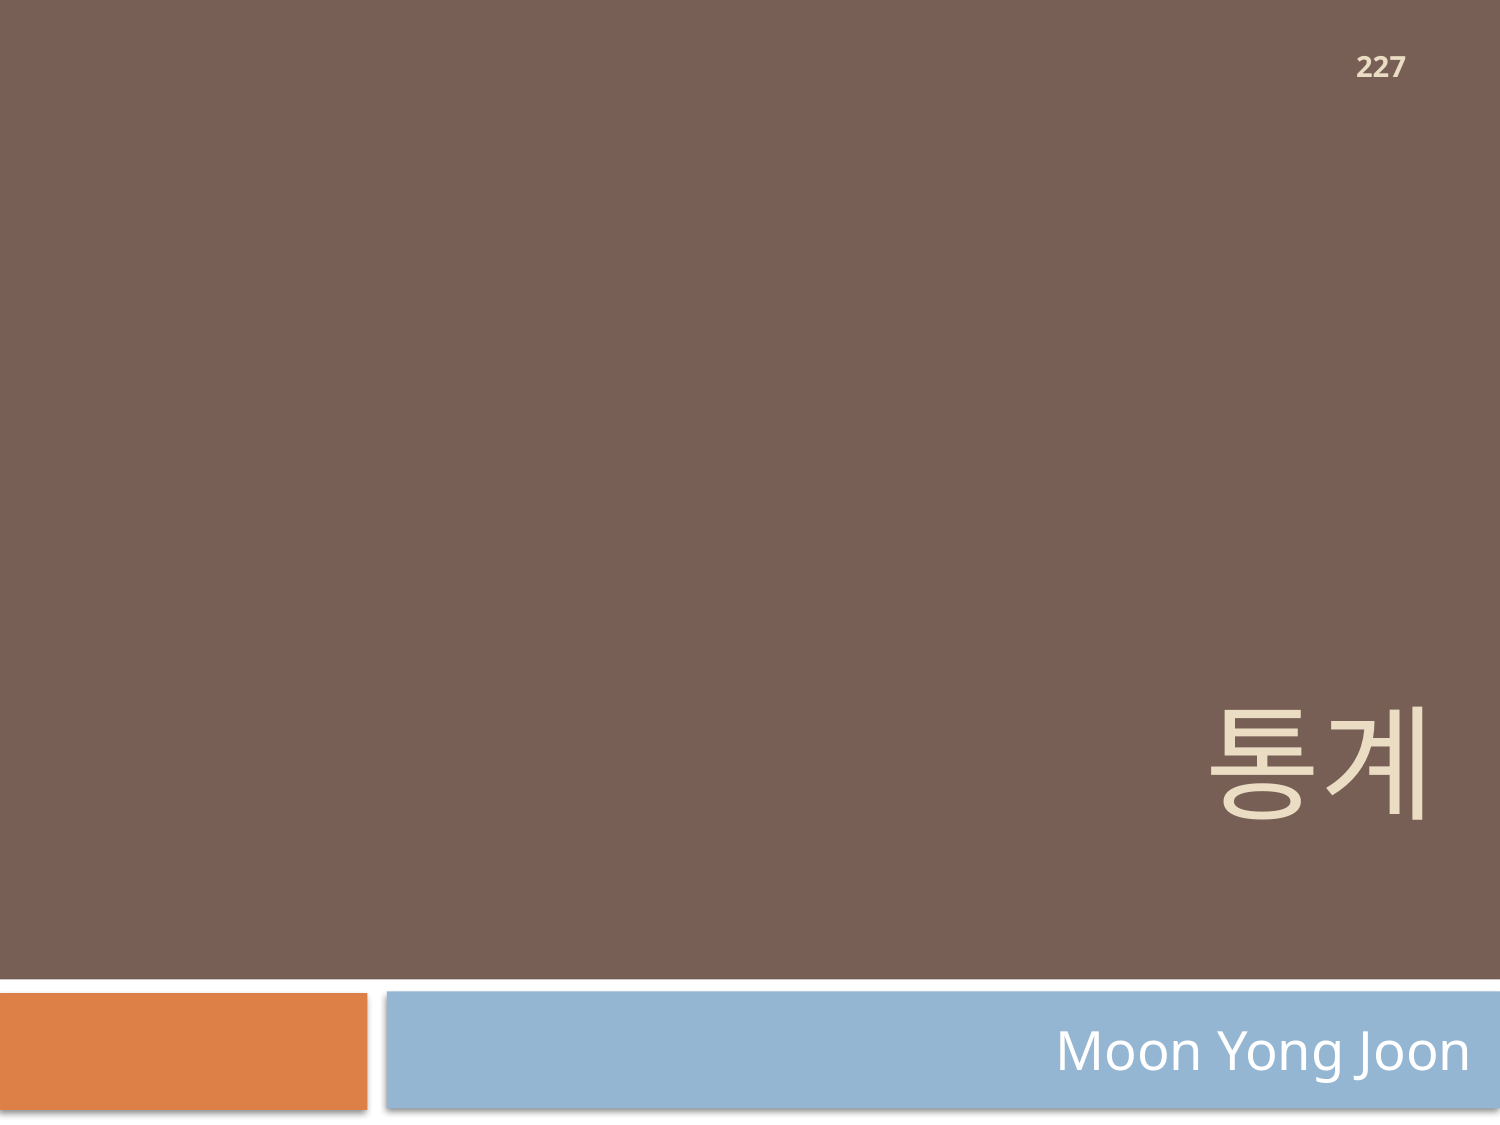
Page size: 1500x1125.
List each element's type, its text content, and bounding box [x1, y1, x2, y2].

title 통계 [242, 231, 1450, 963]
subtitle Moon Yong Joon [387, 992, 1488, 1105]
slide_number 227 [1312, 37, 1450, 100]
